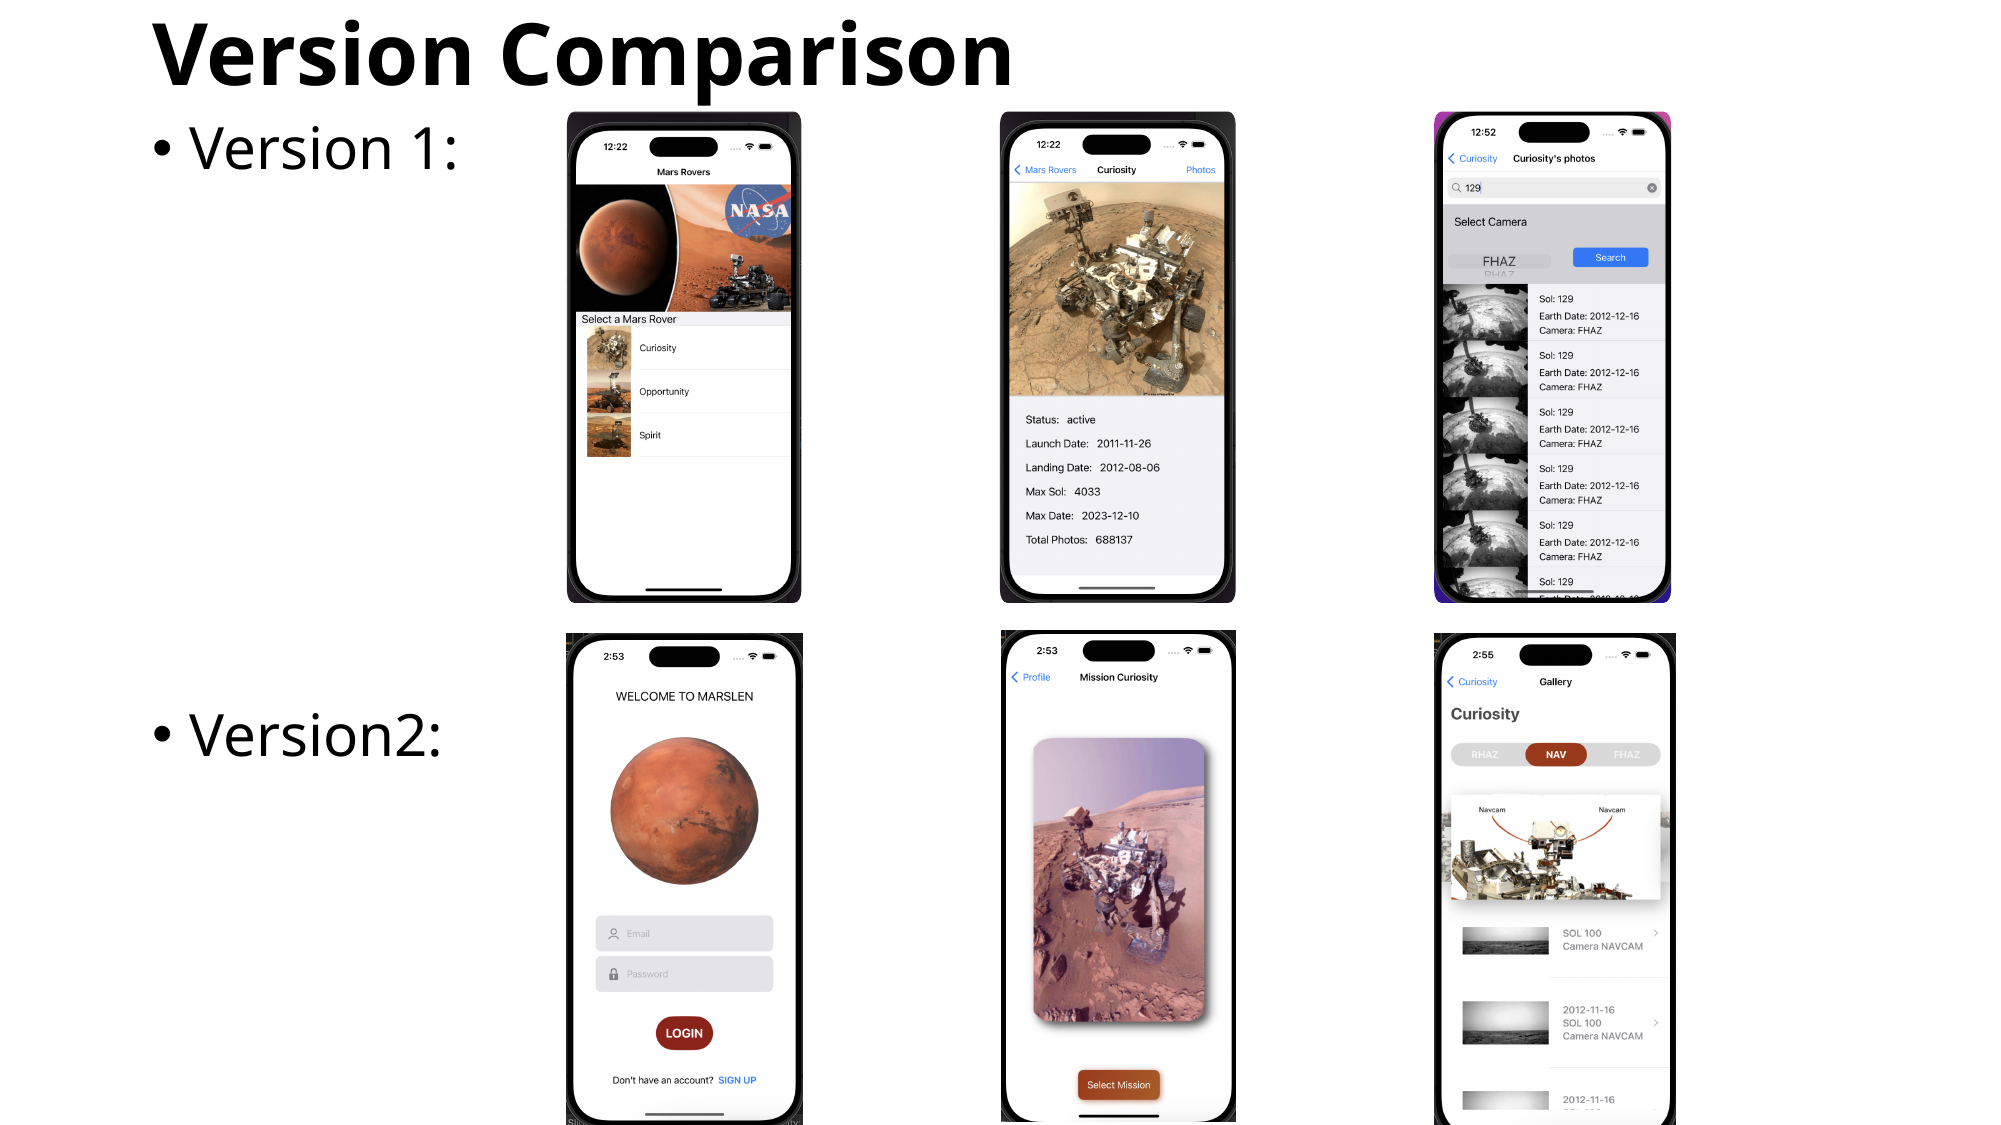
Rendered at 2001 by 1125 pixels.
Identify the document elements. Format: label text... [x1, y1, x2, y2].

picture [1001, 630, 1236, 1122]
title Version Comparison [137, 3, 1863, 111]
list Version 1: Version2: [137, 111, 1863, 1040]
picture [1434, 111, 1672, 603]
picture [999, 111, 1236, 603]
picture [566, 633, 803, 1125]
picture [1434, 633, 1676, 1125]
picture [566, 111, 802, 603]
